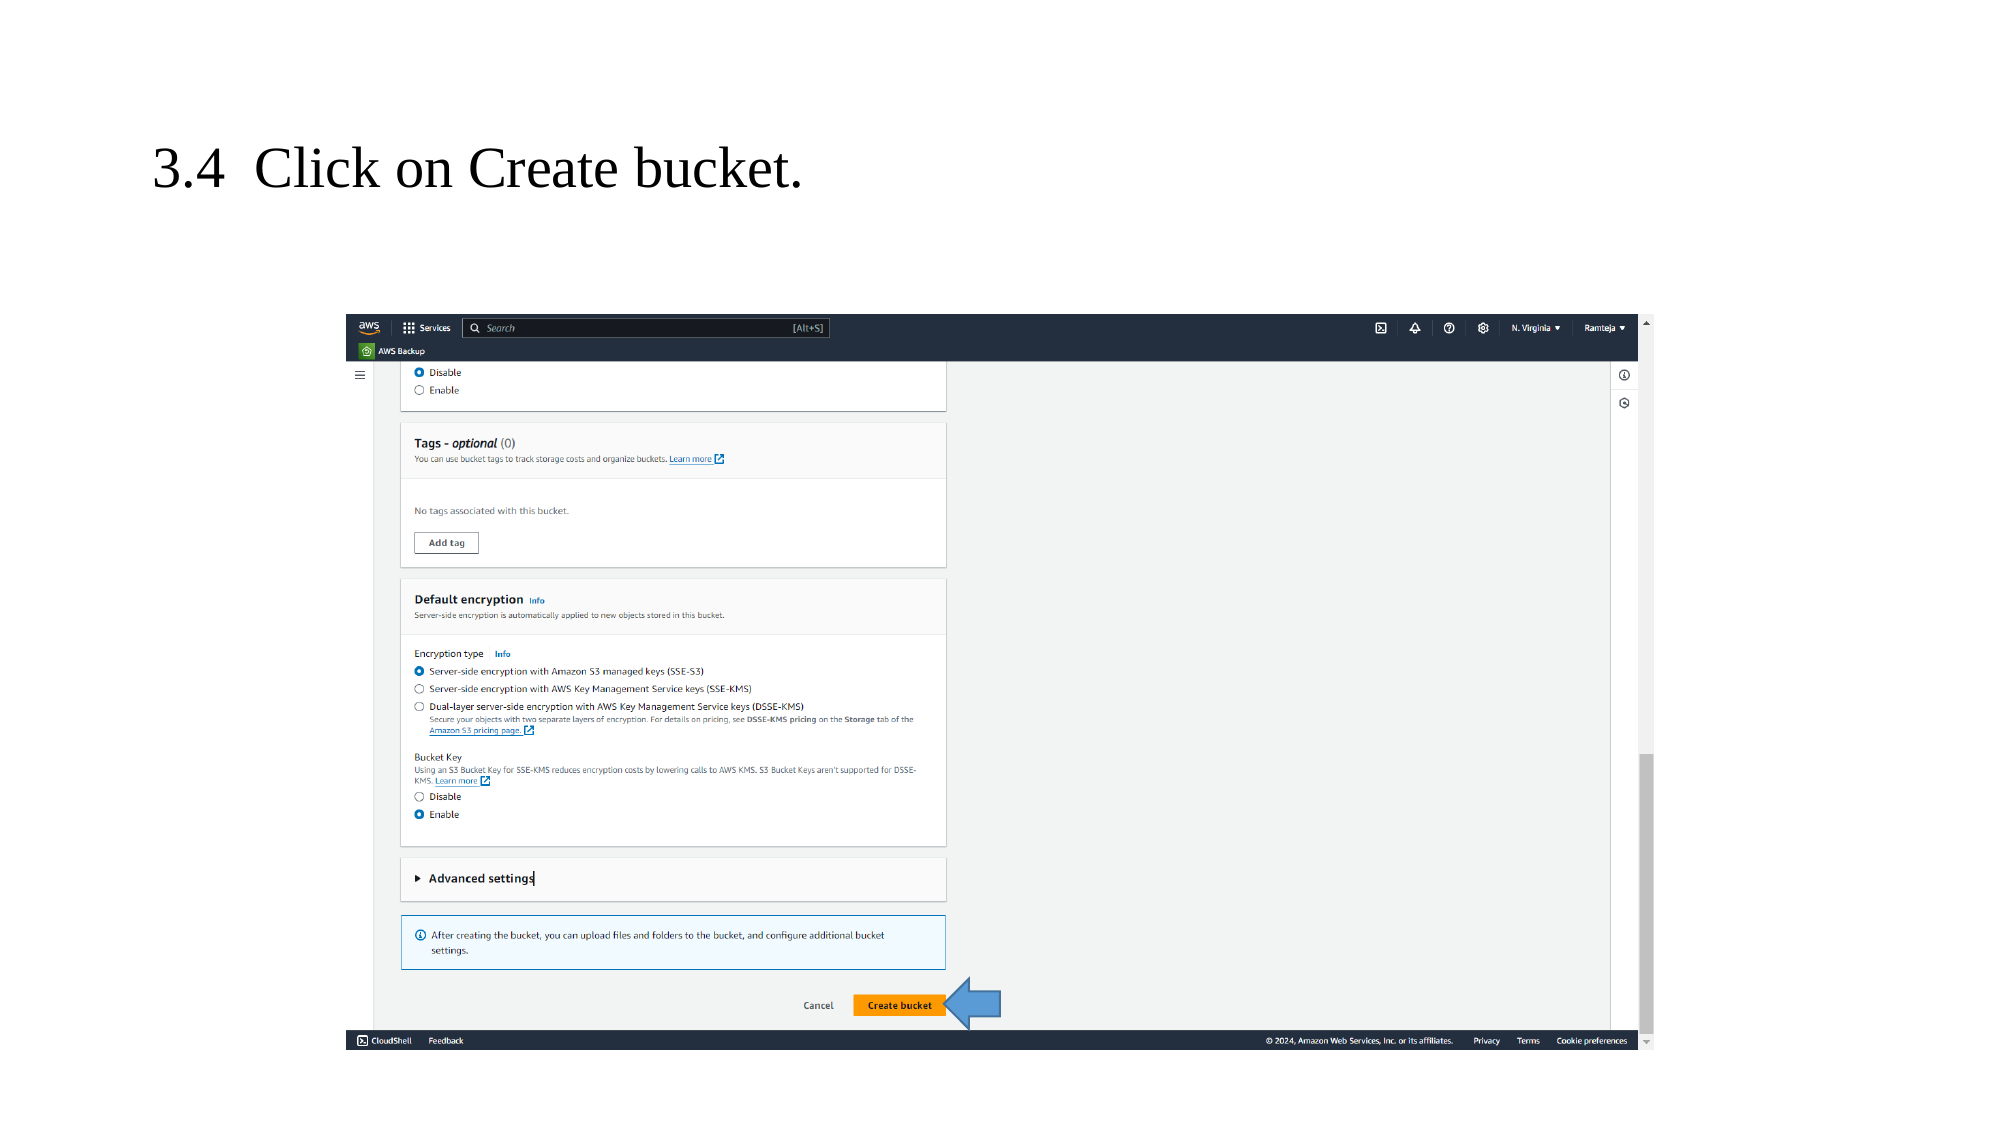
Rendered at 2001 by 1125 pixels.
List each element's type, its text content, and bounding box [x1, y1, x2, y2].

title 3.4 Click on Create bucket. [137, 59, 1863, 278]
picture [346, 314, 1654, 1050]
